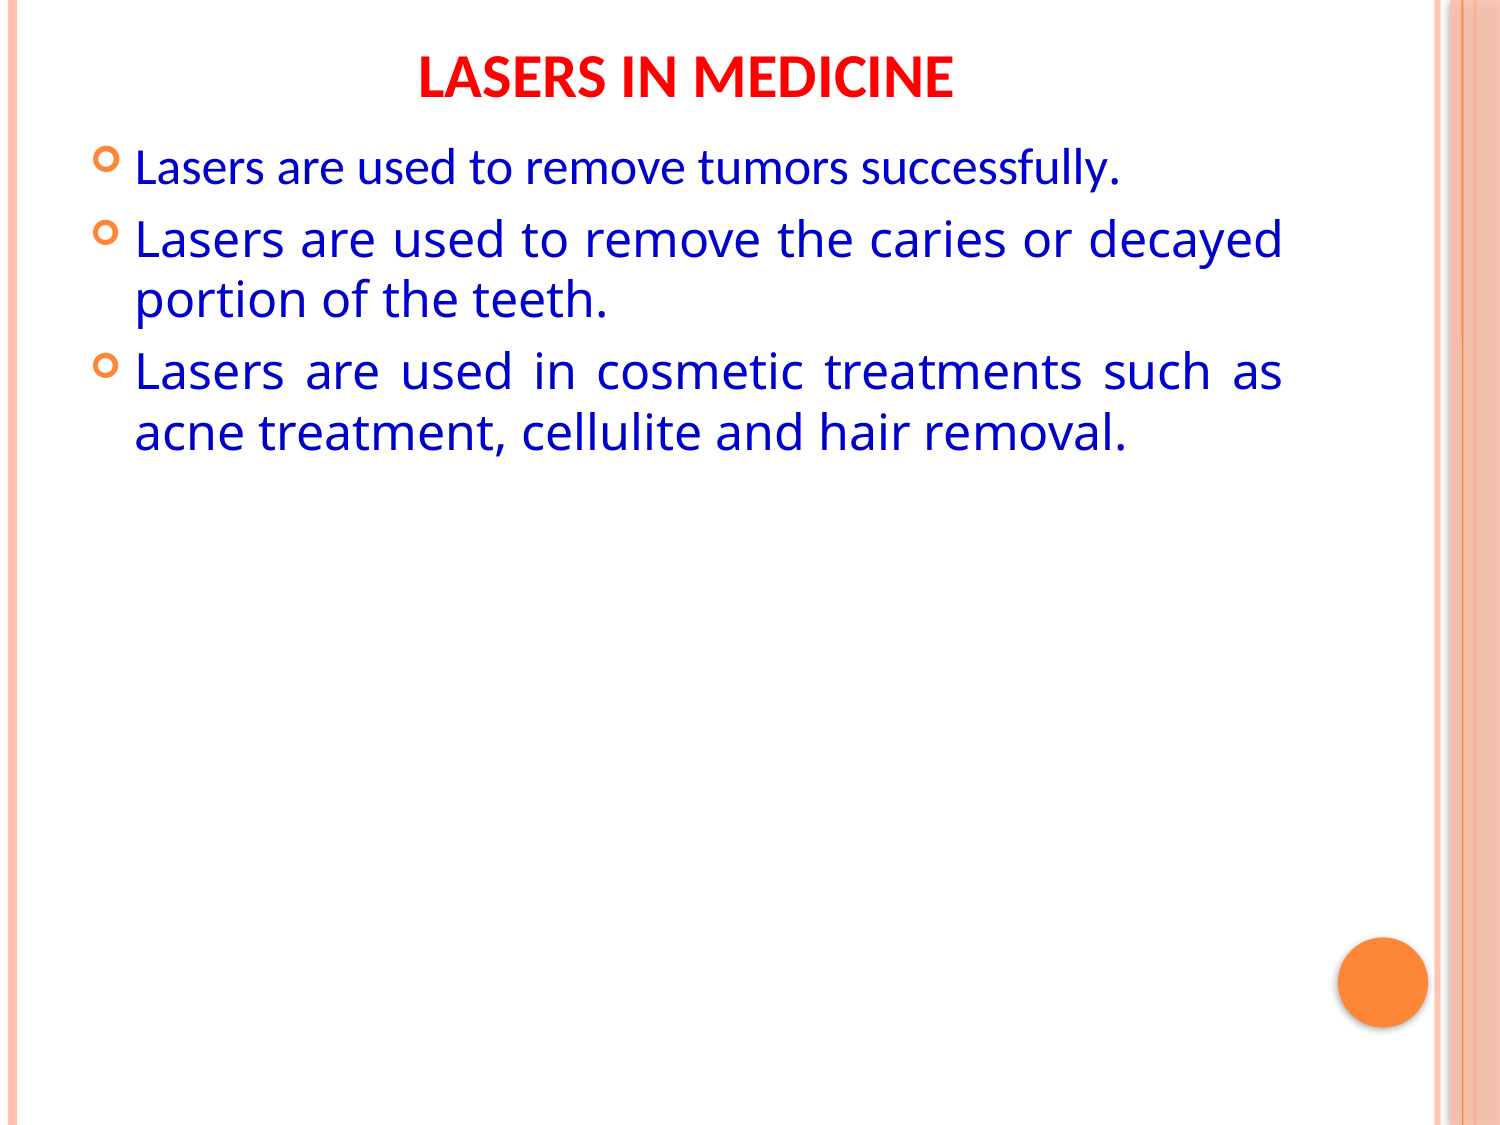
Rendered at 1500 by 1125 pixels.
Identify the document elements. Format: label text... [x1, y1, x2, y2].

title Lasers in Medicine [75, 24, 1300, 118]
list Lasers are used to remove tumors successfully. Lasers are used to remove the caries or decayed portion of the teeth. Lasers are used in cosmetic treatments such as acne treatment, cellulite and hair removal. [75, 125, 1300, 1062]
